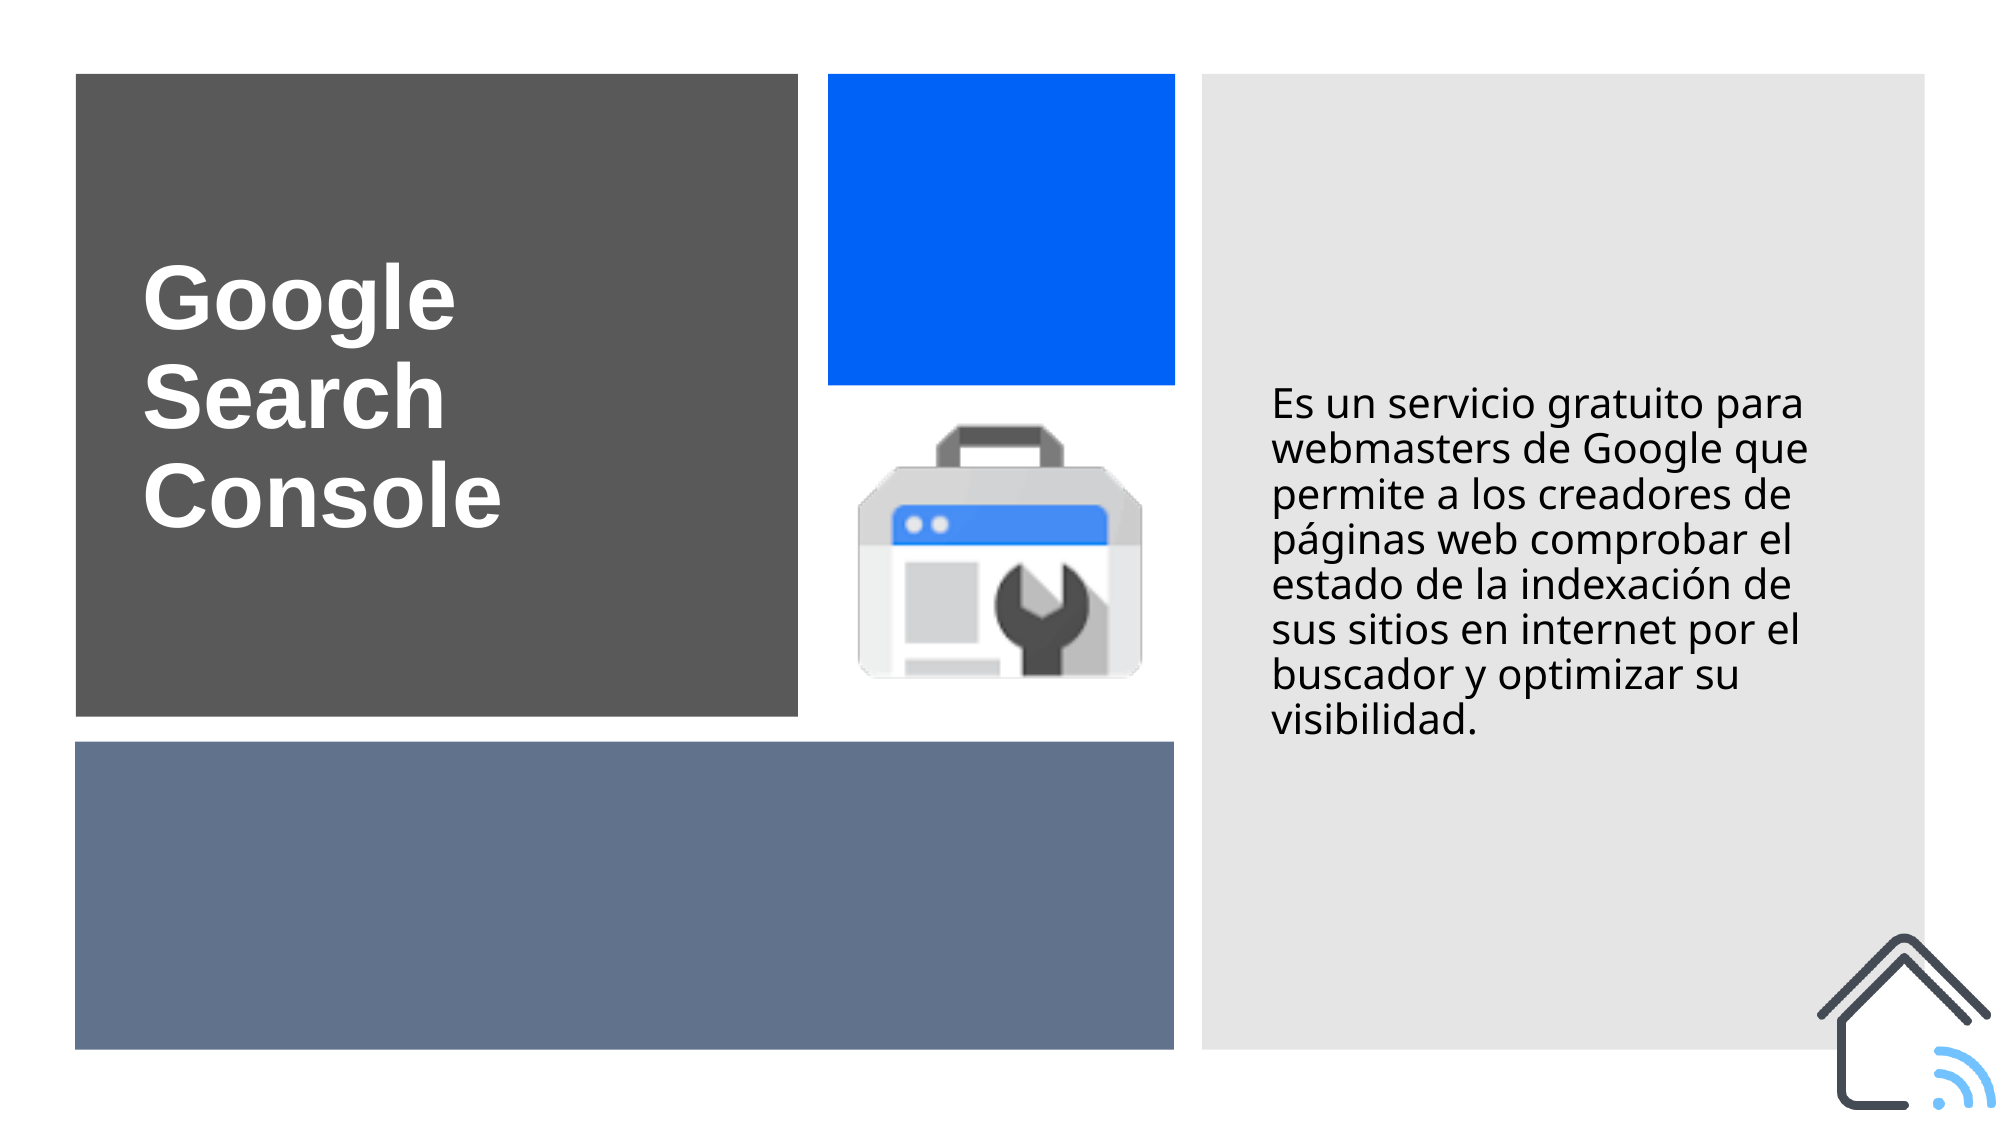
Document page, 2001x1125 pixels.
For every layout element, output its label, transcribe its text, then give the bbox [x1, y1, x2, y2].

text_box [1201, 73, 1926, 1051]
picture [1808, 918, 2000, 1111]
text_box [75, 73, 799, 718]
title Google Search Console [127, 125, 744, 673]
text_box [74, 741, 1175, 1051]
text_box [827, 73, 1176, 386]
picture [828, 410, 1174, 717]
list Es un servicio gratuito para webmasters de Google que permite a los creadores de páginas web comprobar el estado de la indexación de sus sitios en internet por el buscador y optimizar su visibilidad. [1256, 130, 1873, 996]
